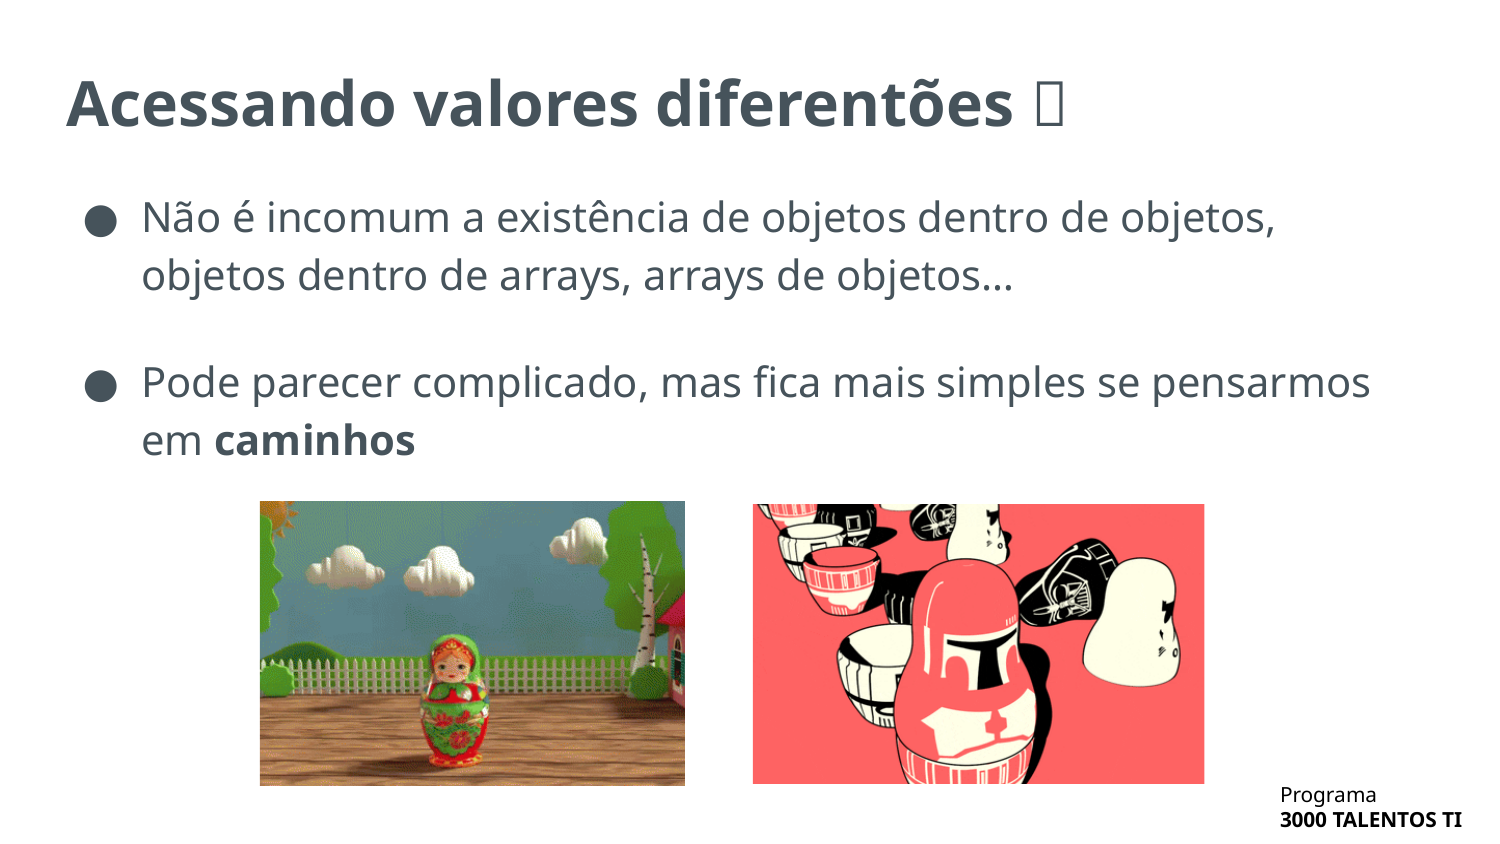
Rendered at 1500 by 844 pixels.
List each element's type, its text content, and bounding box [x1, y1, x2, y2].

subtitle Não é incomum a existência de objetos dentro de objetos, objetos dentro de arrays, arrays de objetos… Pode parecer complicado, mas fica mais simples se pensarmos em caminhos [51, 182, 1399, 766]
picture [259, 501, 686, 786]
title Acessando valores diferentões 🤪 [51, 20, 1459, 182]
picture [752, 503, 1205, 784]
